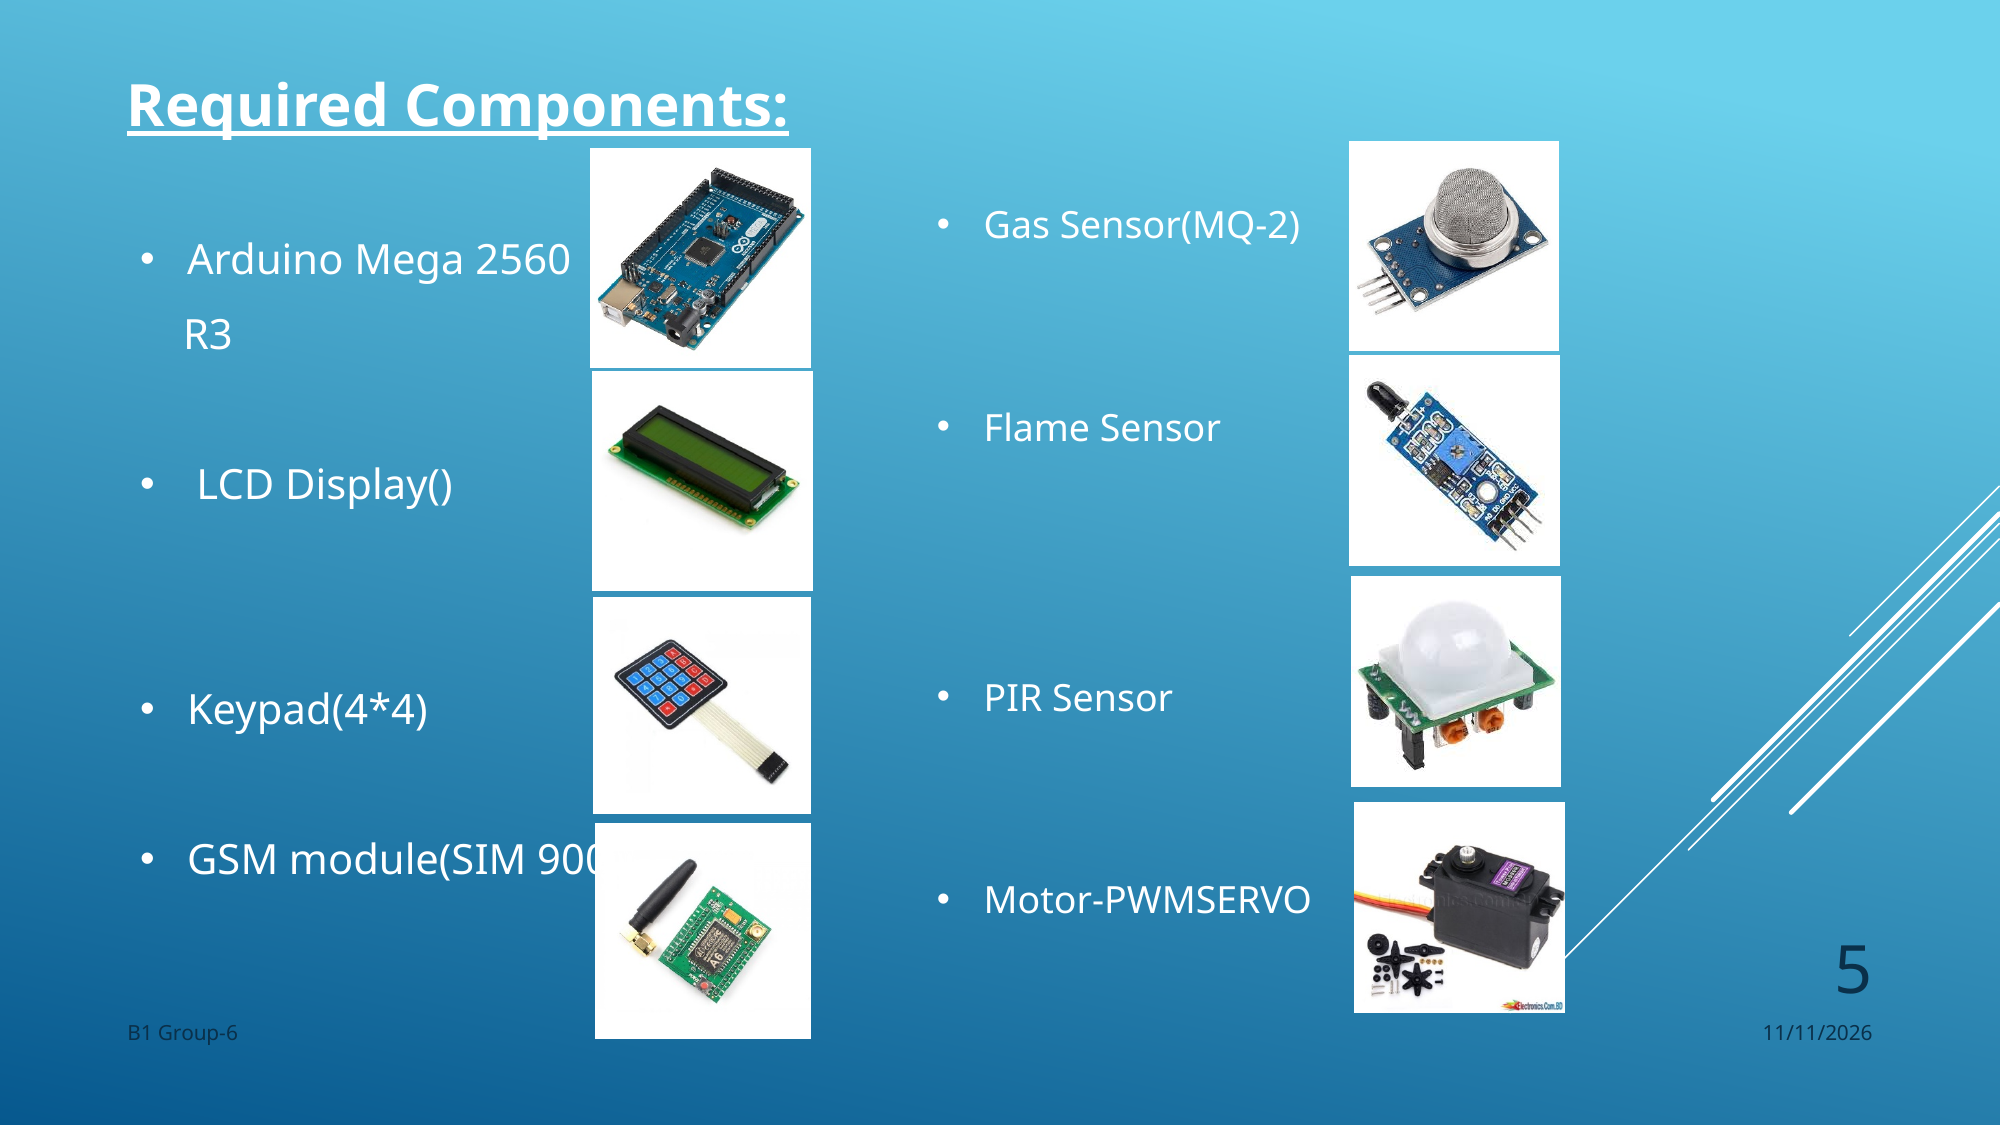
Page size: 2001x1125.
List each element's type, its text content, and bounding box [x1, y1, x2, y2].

picture [1354, 801, 1565, 1013]
slide_number 5 [1700, 915, 1888, 1025]
picture [595, 823, 811, 1039]
footer B1 Group-6 [112, 1012, 922, 1073]
picture [590, 148, 811, 369]
text_box [763, 311, 922, 449]
picture [1349, 355, 1560, 566]
picture [593, 597, 811, 815]
text_box Arduino Mega 2560 R3 LCD Display() Keypad(4*4) GSM module(SIM 900A) [125, 200, 676, 891]
text_box Required Components: [112, 60, 967, 261]
picture [592, 370, 813, 591]
picture [1350, 576, 1561, 787]
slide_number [1624, 1012, 1888, 1073]
text_box Gas Sensor(MQ-2) Flame Sensor PIR Sensor Motor-PWMSERVO [922, 171, 1514, 1125]
picture [1349, 141, 1559, 351]
